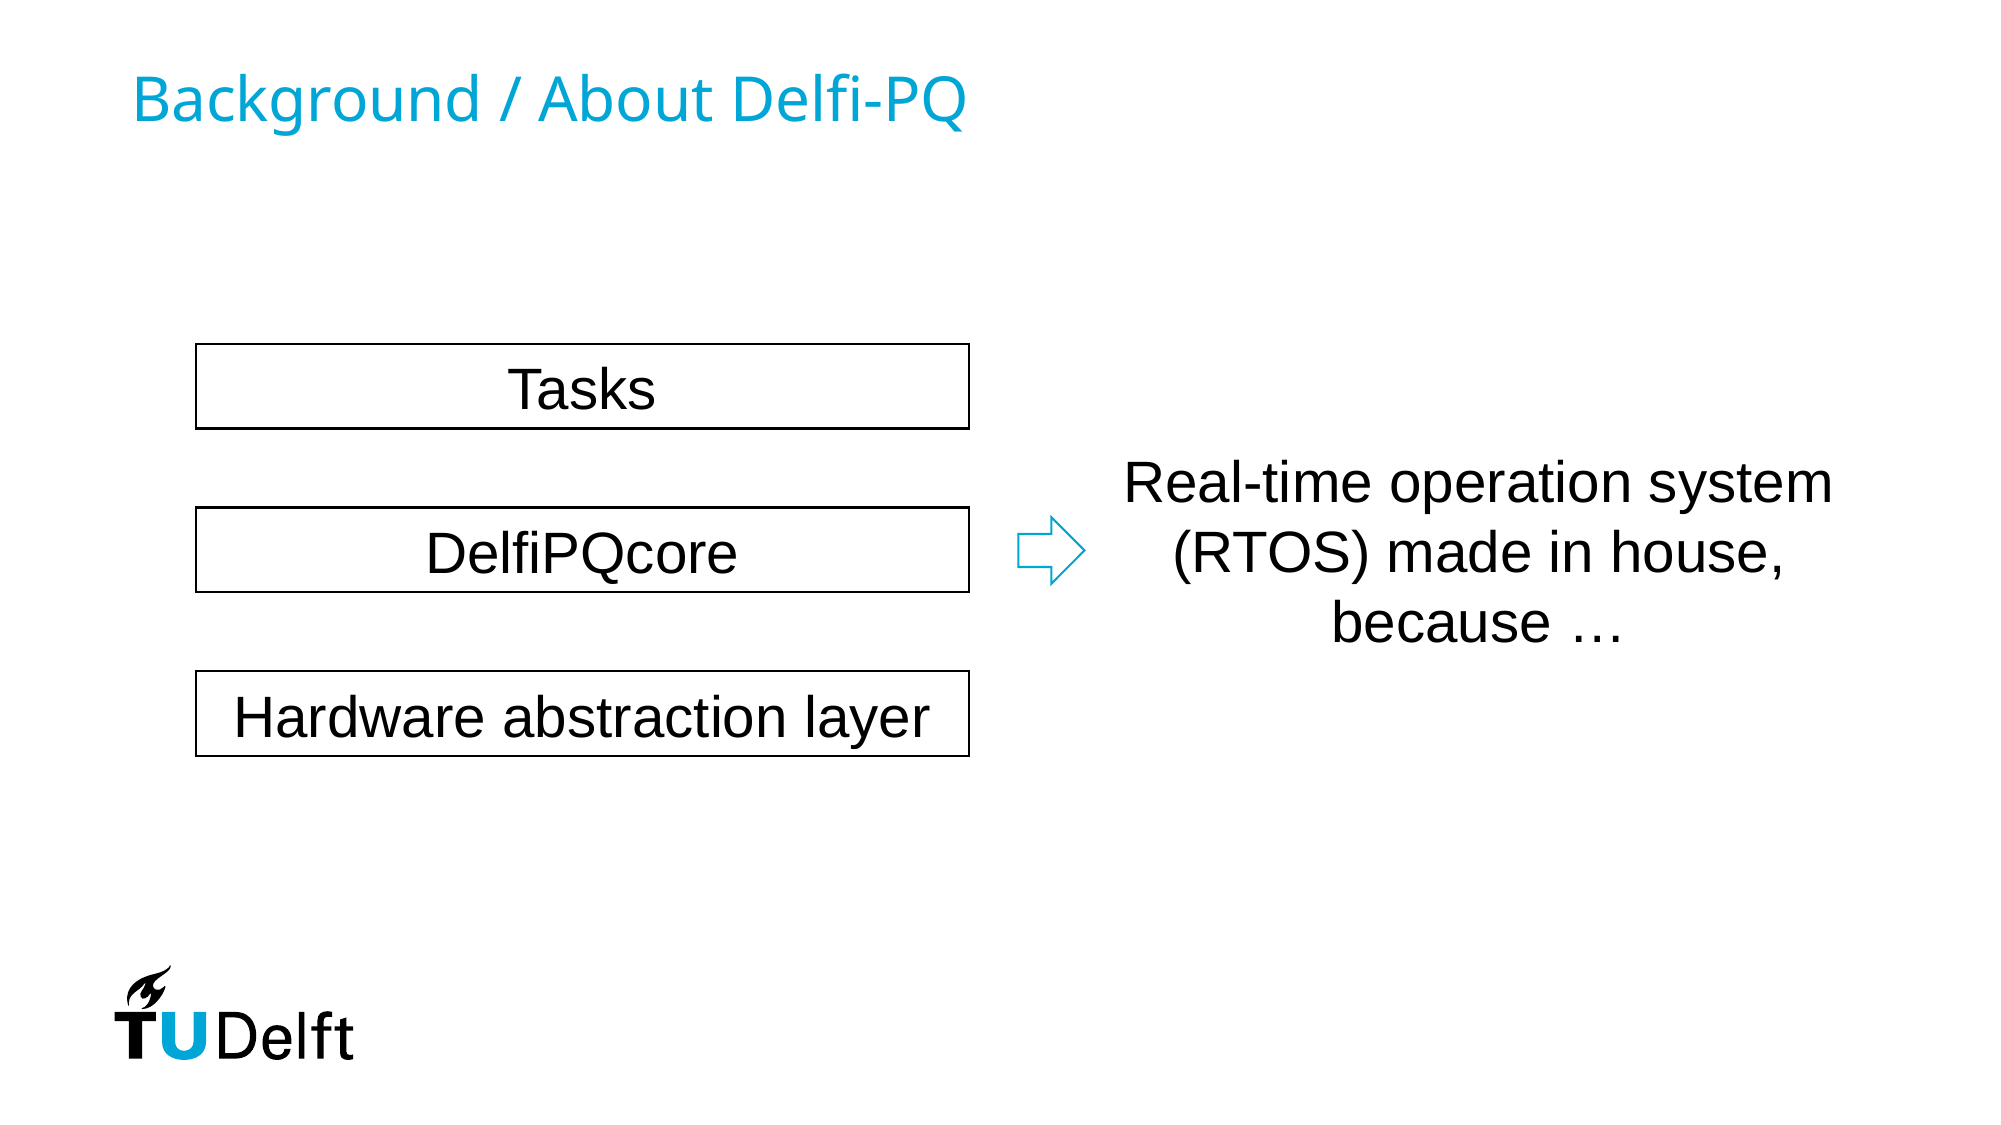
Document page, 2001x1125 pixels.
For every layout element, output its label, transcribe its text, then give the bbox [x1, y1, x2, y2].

text_box Background / About Delfi-PQ [116, 60, 1884, 141]
text_box Real-time operation system (RTOS) made in house, because … [1092, 436, 1866, 662]
text_box Hardware abstraction layer [195, 671, 969, 757]
text_box DelfiPQcore [195, 507, 969, 593]
text_box Tasks [195, 343, 969, 429]
text_box [1018, 517, 1085, 584]
